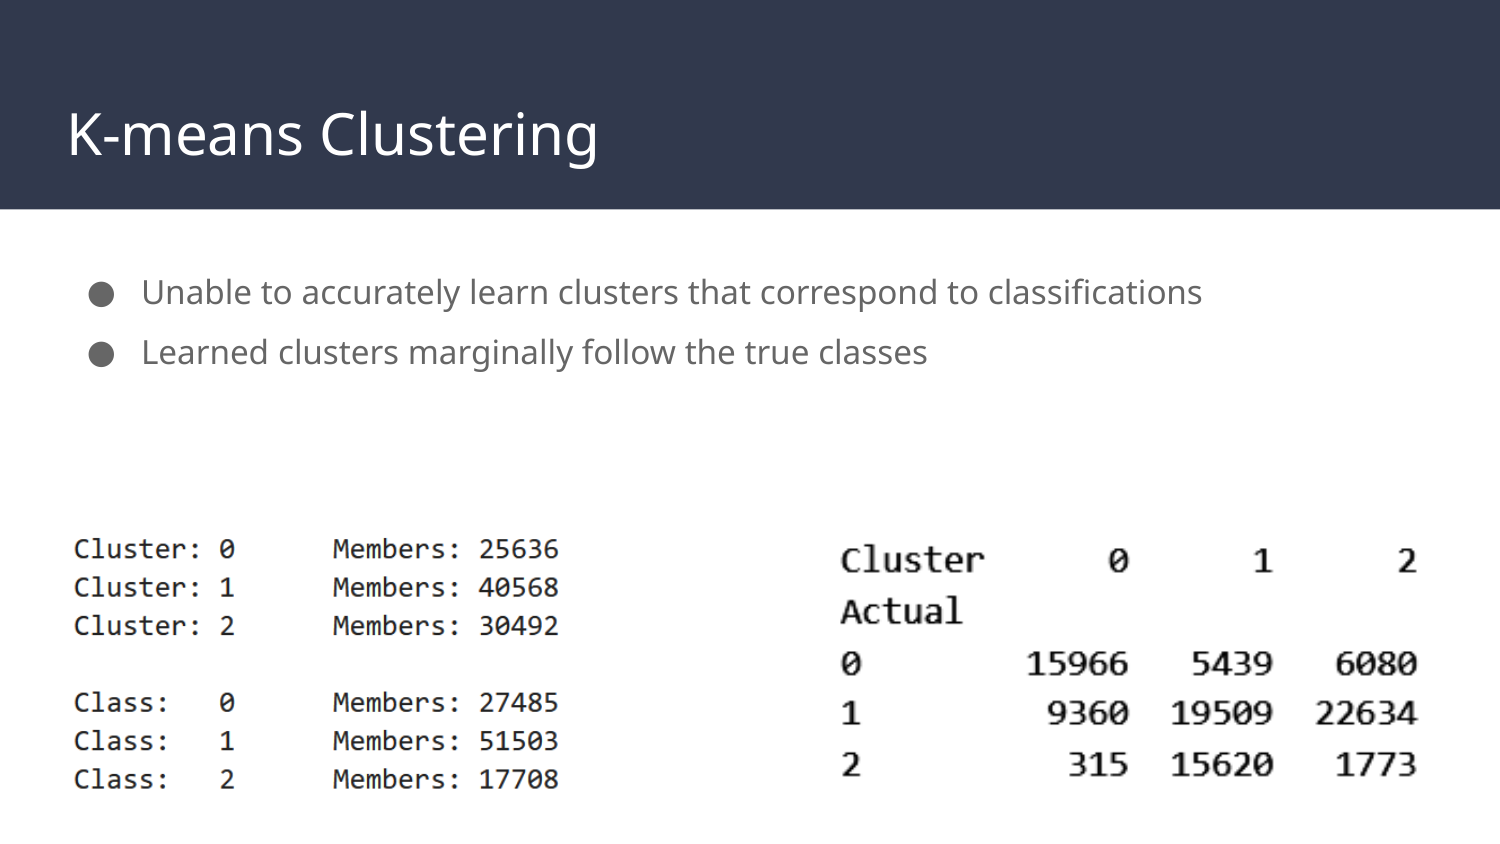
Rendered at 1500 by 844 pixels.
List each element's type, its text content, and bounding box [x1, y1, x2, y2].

title K-means Clustering [51, 82, 1449, 185]
picture [50, 520, 586, 810]
picture [822, 531, 1434, 798]
text_box Unable to accurately learn clusters that correspond to classifications Learned clusters marginally follow the true classes [51, 236, 1449, 389]
